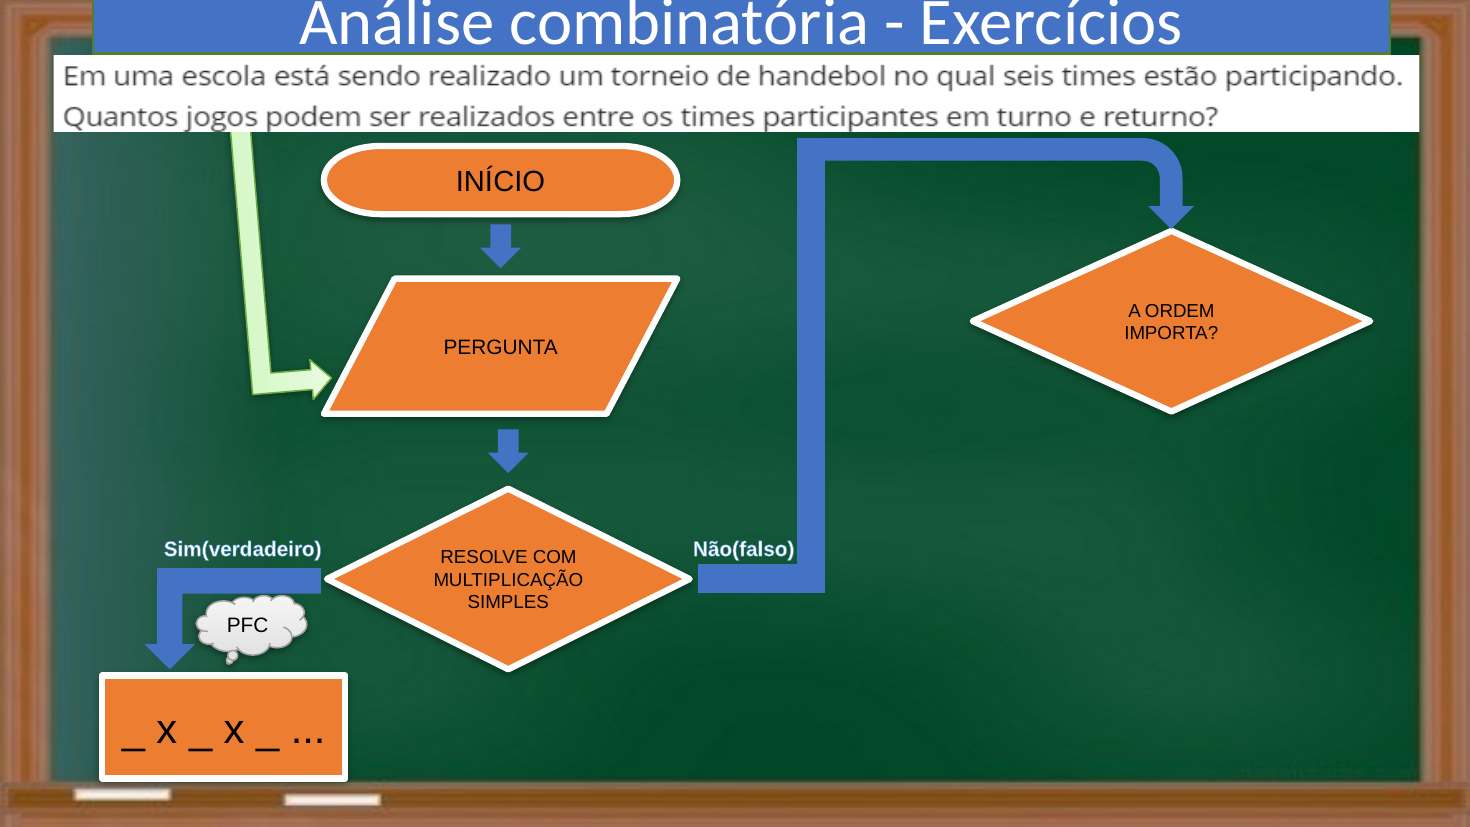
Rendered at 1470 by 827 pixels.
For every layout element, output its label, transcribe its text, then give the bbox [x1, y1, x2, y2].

text_box INÍCIO [320, 142, 681, 218]
text_box _ x _ x _ ... [99, 672, 348, 782]
text_box [795, 140, 1196, 232]
text_box [478, 222, 524, 271]
text_box Não(falso) [677, 527, 795, 568]
text_box Sim(verdadeiro) [148, 527, 337, 568]
text_box [696, 562, 795, 595]
text_box [142, 568, 323, 672]
text_box RESOLVE COM MULTIPLICAÇÃO SIMPLES [323, 485, 693, 673]
picture [0, 0, 1470, 827]
text_box PFC [195, 594, 308, 665]
text_box [230, 140, 333, 401]
text_box PERGUNTA [321, 275, 681, 417]
text_box Análise combinatória - Exercícios [93, 0, 1391, 53]
text_box [795, 163, 828, 595]
text_box [485, 427, 531, 476]
text_box A ORDEM IMPORTA? [969, 229, 1374, 415]
